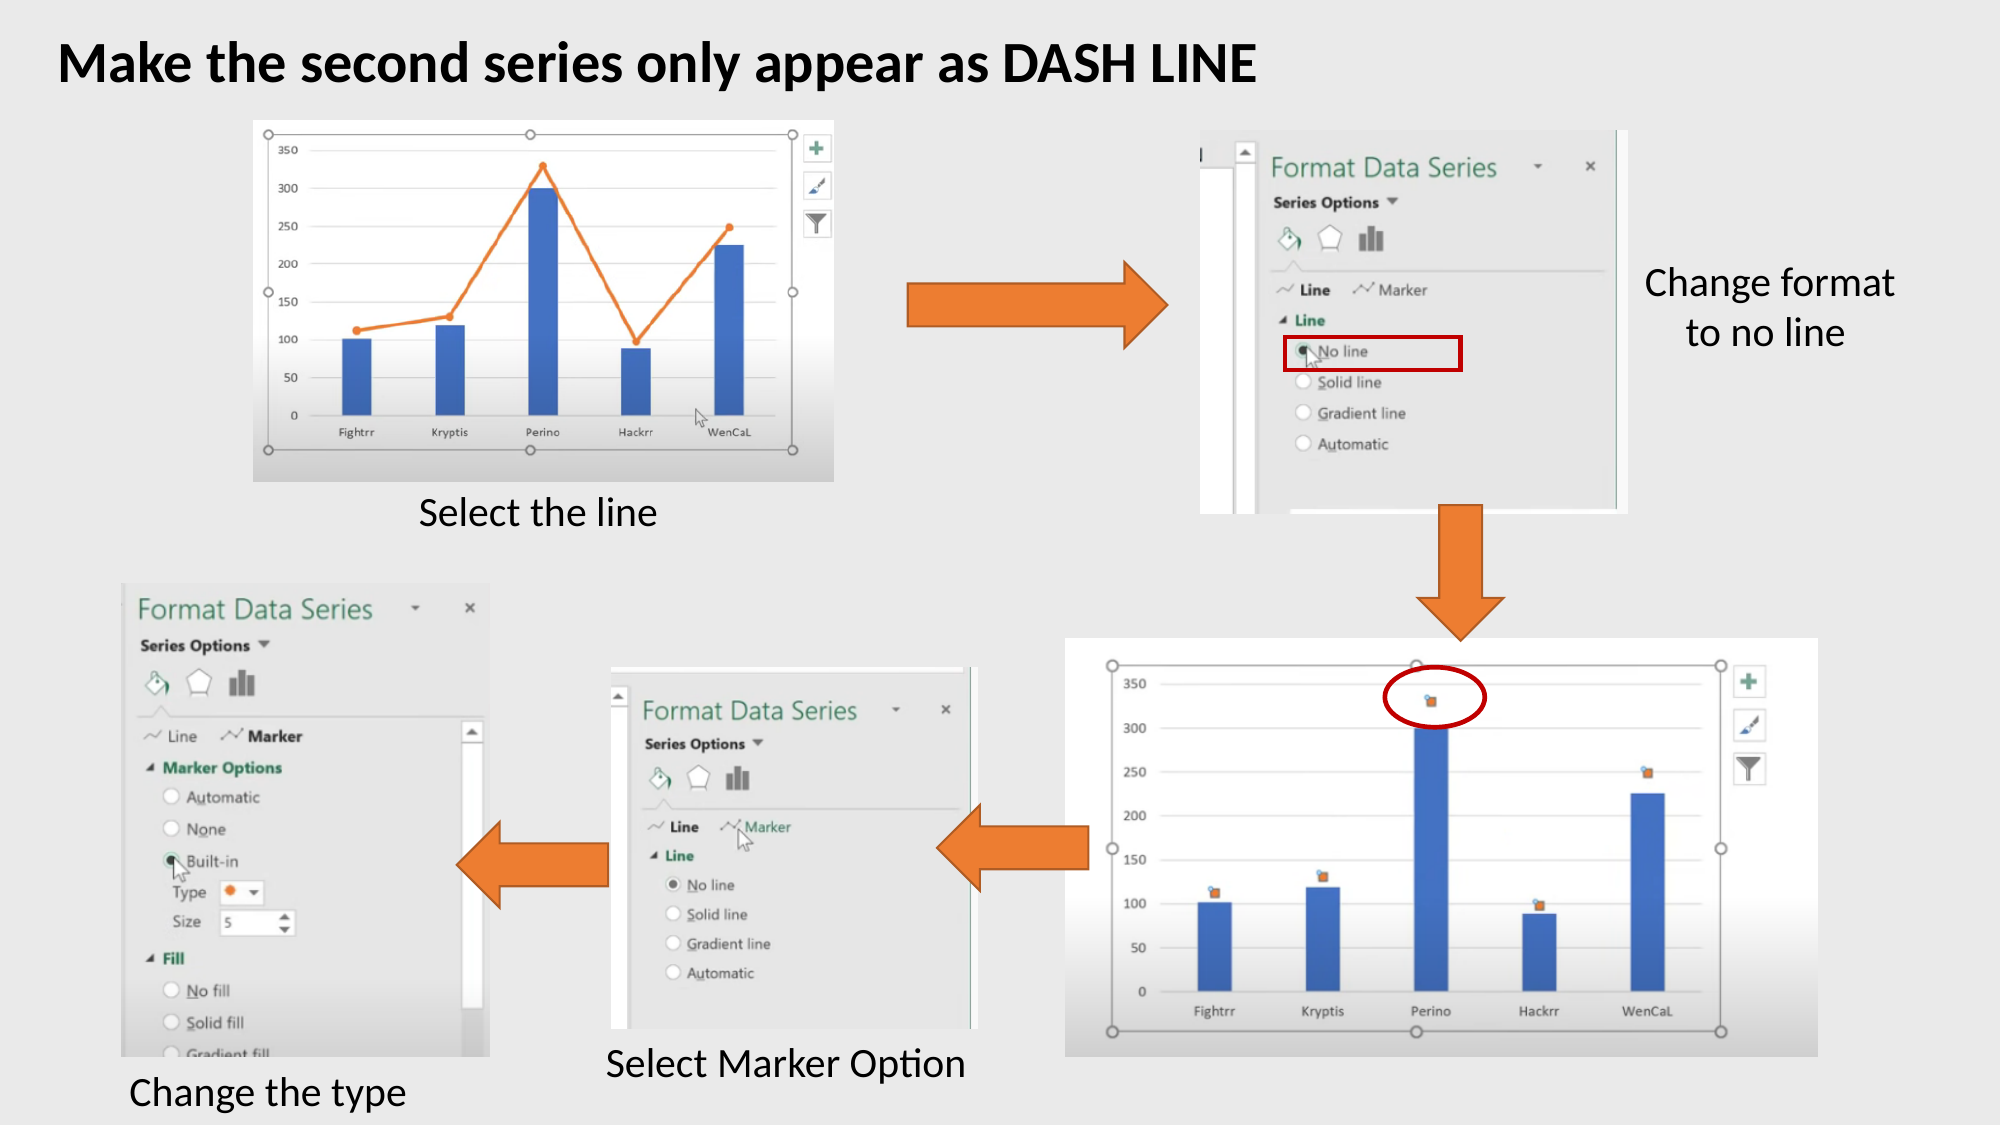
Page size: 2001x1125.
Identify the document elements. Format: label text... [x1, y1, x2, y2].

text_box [1065, 504, 1818, 1057]
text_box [609, 667, 1089, 1094]
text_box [907, 130, 1928, 514]
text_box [62, 583, 609, 1123]
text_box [253, 120, 834, 543]
text_box Make the second series only appear as DASH LINE [39, 16, 1290, 102]
